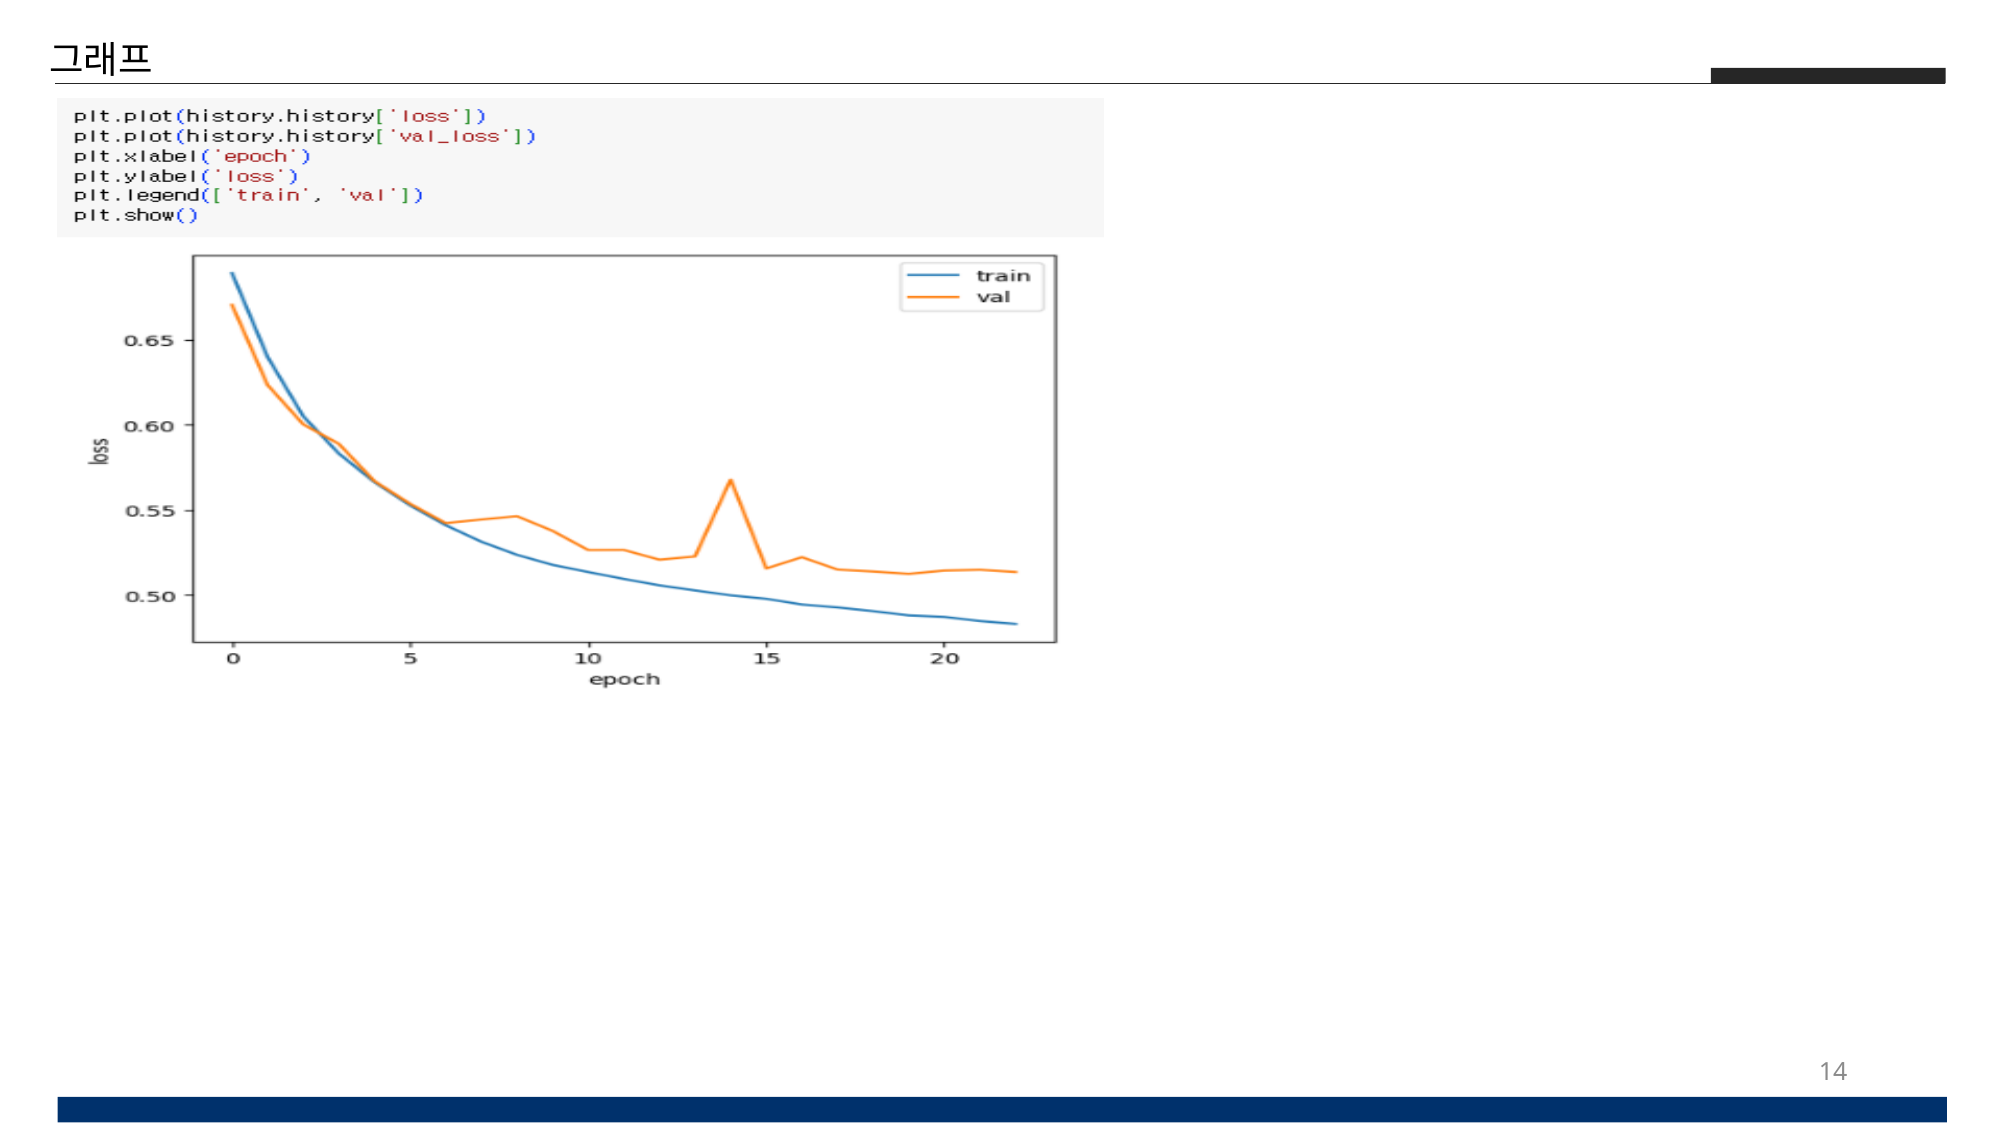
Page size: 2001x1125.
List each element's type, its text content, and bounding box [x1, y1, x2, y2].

slide_number 14 [1412, 1042, 1863, 1103]
text_box [57, 1096, 1948, 1123]
text_box [1710, 67, 1947, 84]
text_box 그래프 [0, 6, 601, 89]
picture [57, 98, 1104, 696]
